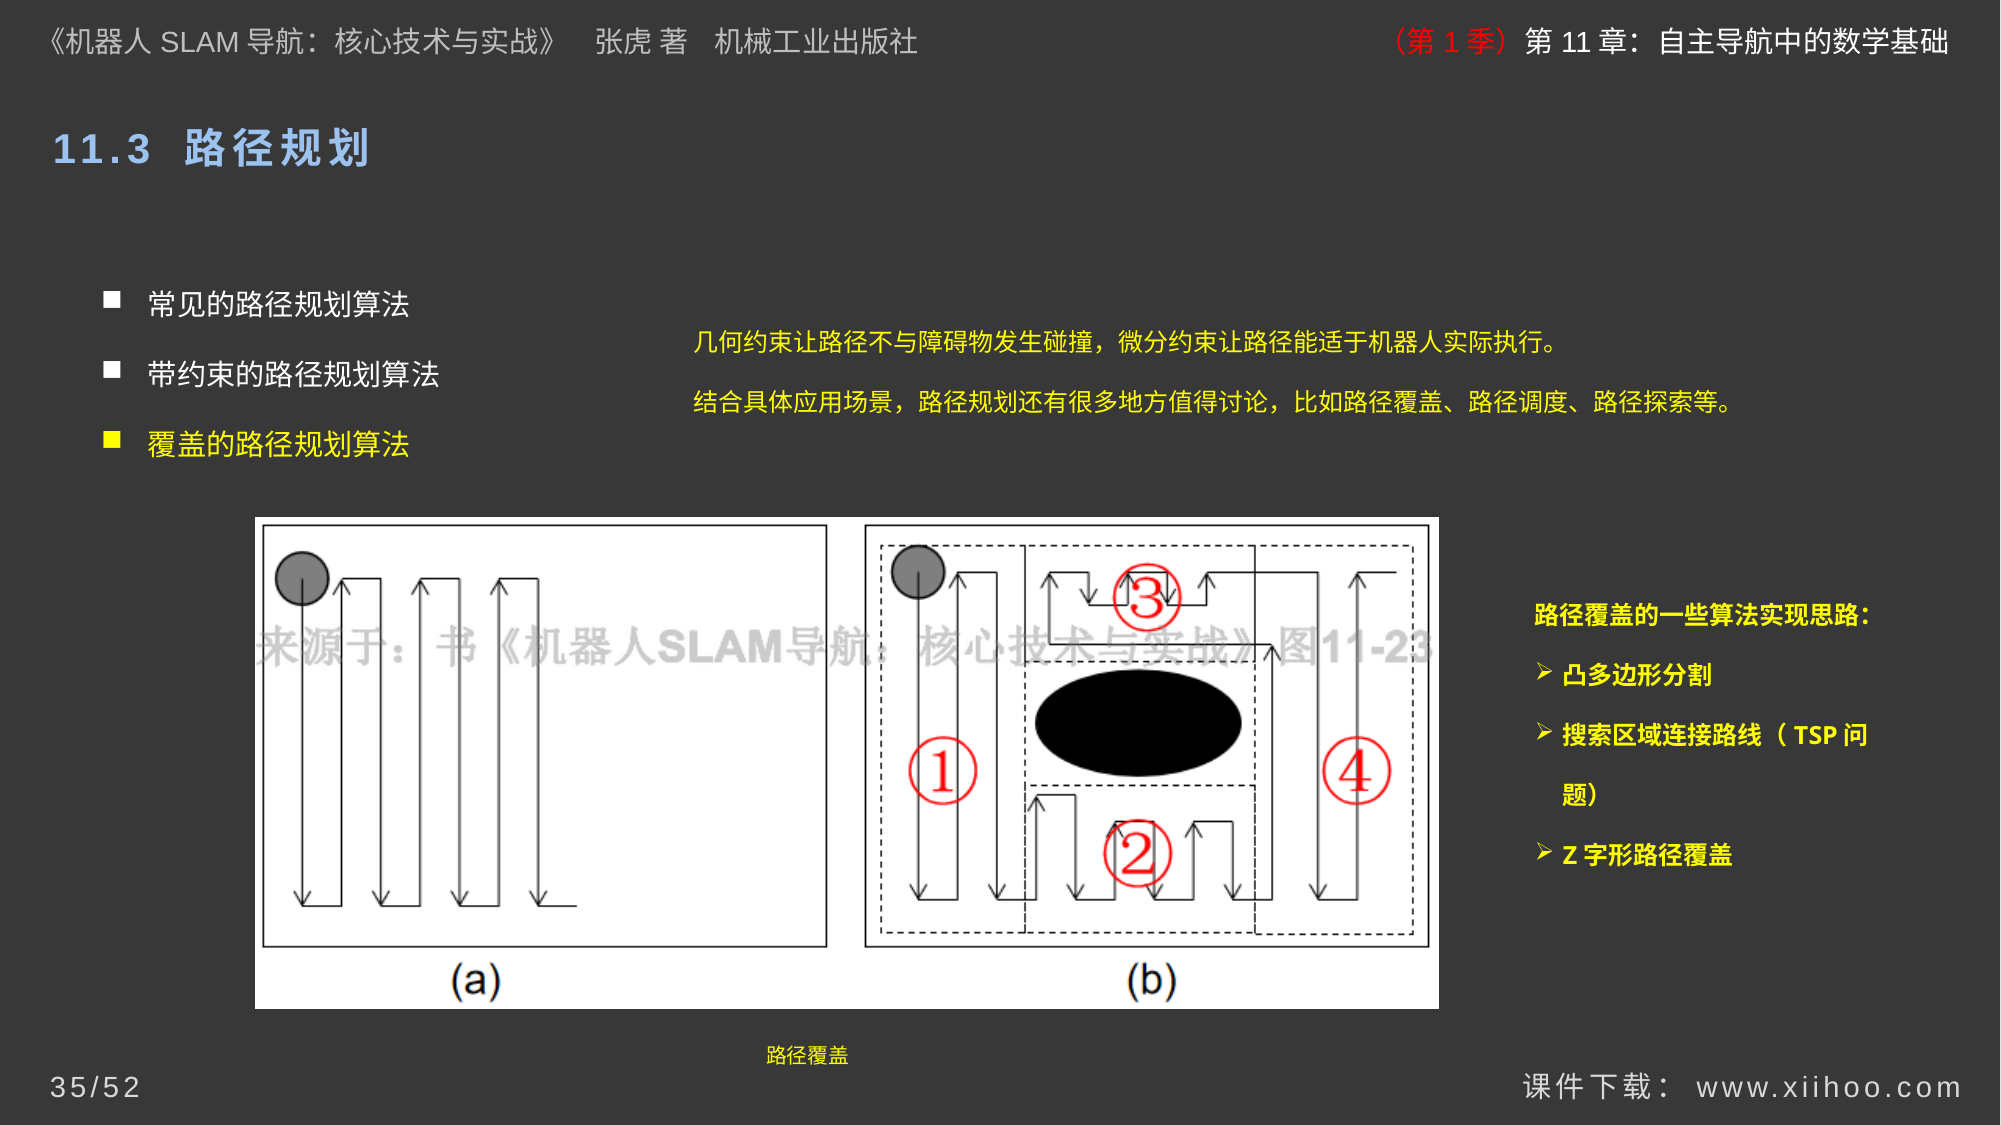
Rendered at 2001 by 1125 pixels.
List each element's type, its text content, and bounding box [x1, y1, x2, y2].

text_box 几何约束让路径不与障碍物发生碰撞，微分约束让路径能适于机器人实际执行。 结合具体应用场景，路径规划还有很多地方值得讨论，比如路径覆盖、路径调度、路径探索等。 [678, 289, 1801, 424]
text_box （第1季）第11章：自主导航中的数学基础 [1075, 16, 1965, 66]
picture [0, 0, 2001, 1125]
text_box 路径覆盖 [751, 1010, 866, 1076]
text_box 《机器人SLAM导航：核心技术与实战》 张虎 著 机械工业出版社 [16, 16, 940, 66]
text_box 课件下载：www.xiihoo.com [1493, 1057, 1991, 1114]
text_box 常见的路径规划算法 带约束的路径规划算法 覆盖的路径规划算法 [86, 243, 524, 469]
text_box 路径覆盖的一些算法实现思路： 凸多边形分割 搜索区域连接路线（TSP问题） Z字形路径覆盖 [1520, 562, 1921, 877]
text_box 35/52 [34, 1060, 187, 1111]
title 11.3 路径规划 [38, 98, 620, 180]
